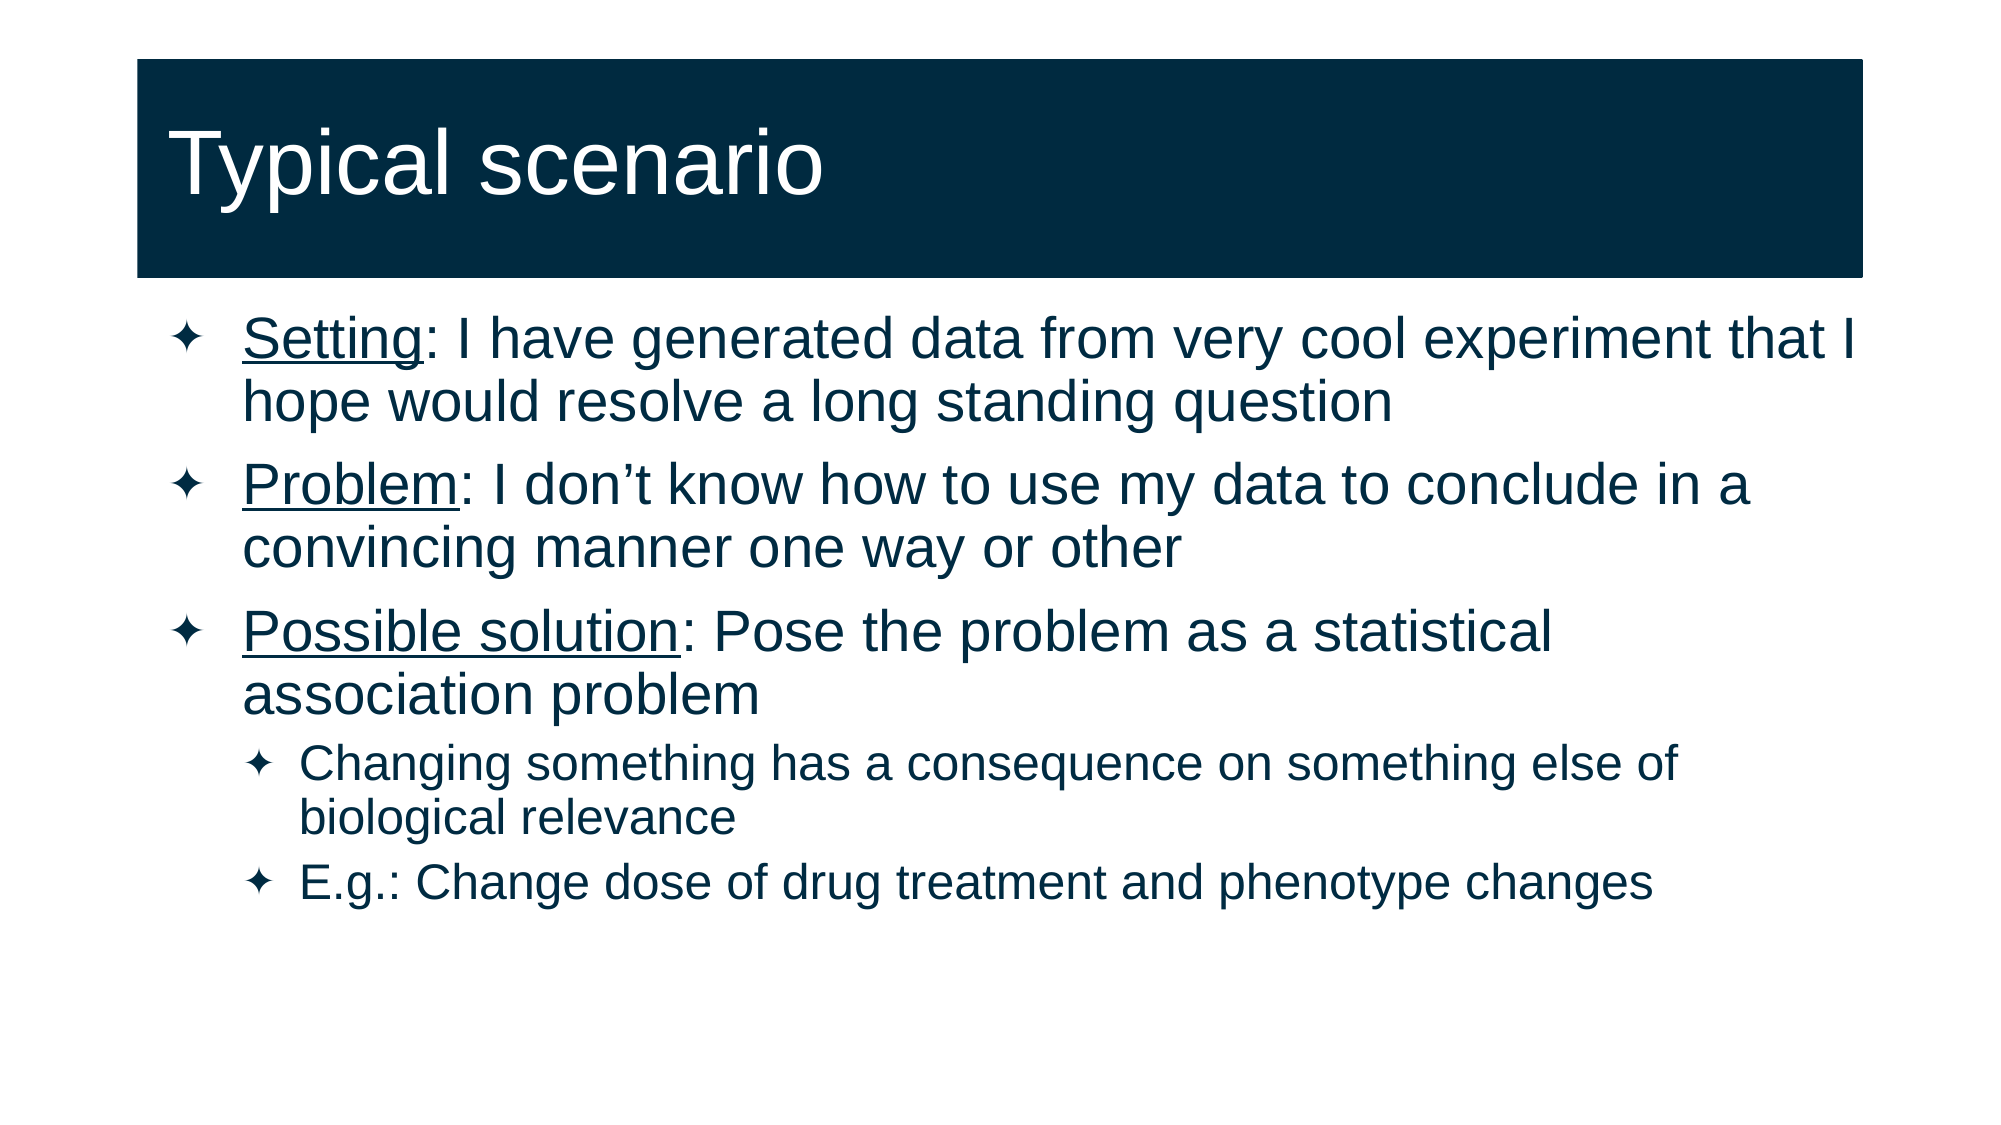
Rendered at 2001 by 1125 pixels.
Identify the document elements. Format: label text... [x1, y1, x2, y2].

list Setting: I have generated data from very cool experiment that I hope would resolve a long standing question Problem: I don’t know how to use my data to conclude in a convincing manner one way or other Possible solution: Pose the problem as a statistical association problem Changing something has a consequence on something else of biological relevance E.g.: Change dose of drug treatment and phenotype changes [137, 307, 1863, 936]
title Typical scenario [137, 59, 1863, 278]
